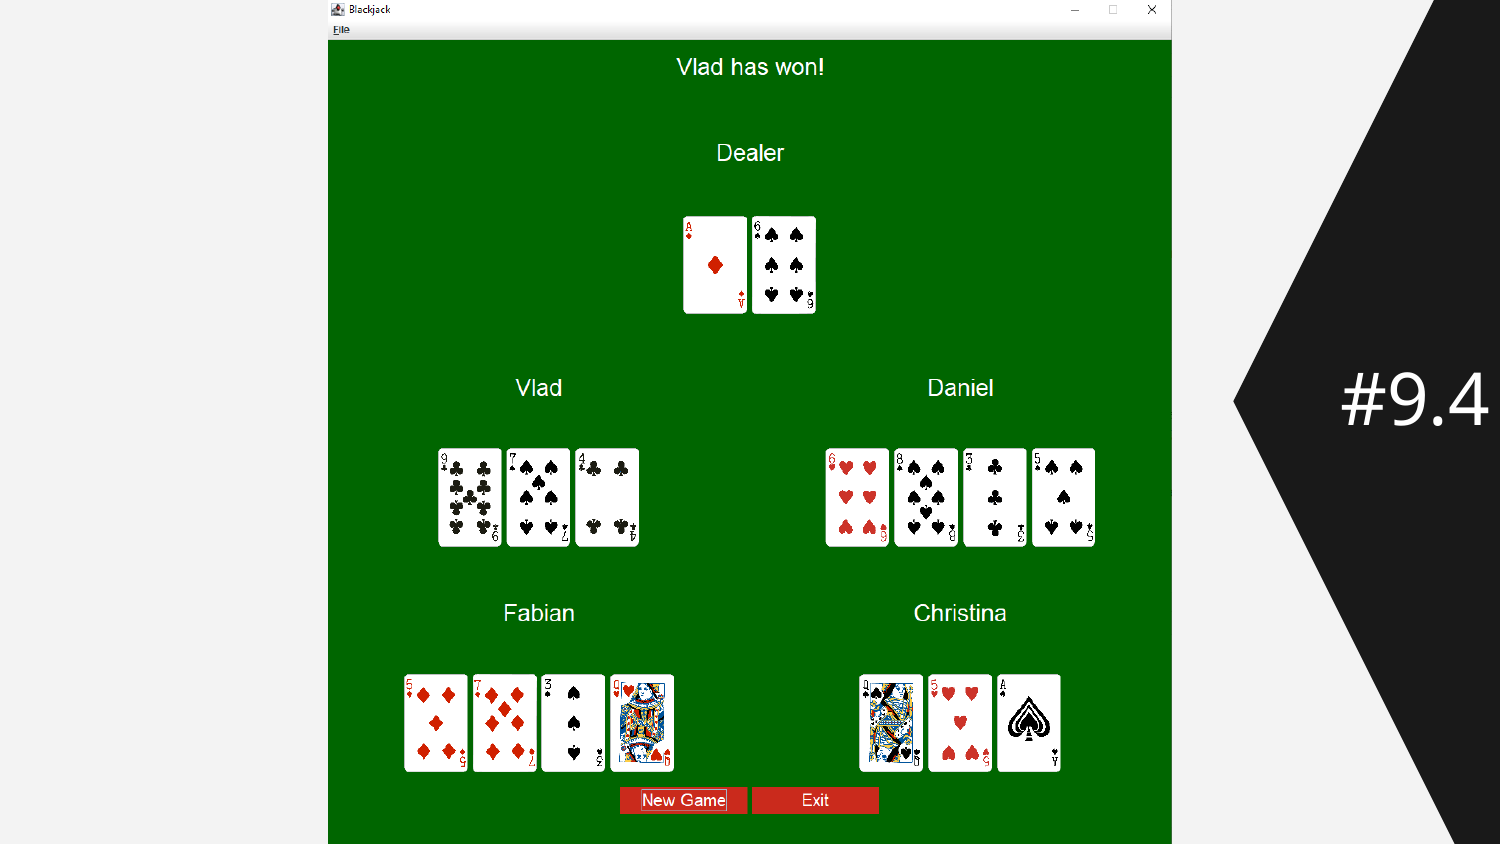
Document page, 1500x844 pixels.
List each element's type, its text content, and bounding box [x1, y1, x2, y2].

title #9.4 [1324, 348, 1500, 455]
picture [328, 0, 1172, 844]
